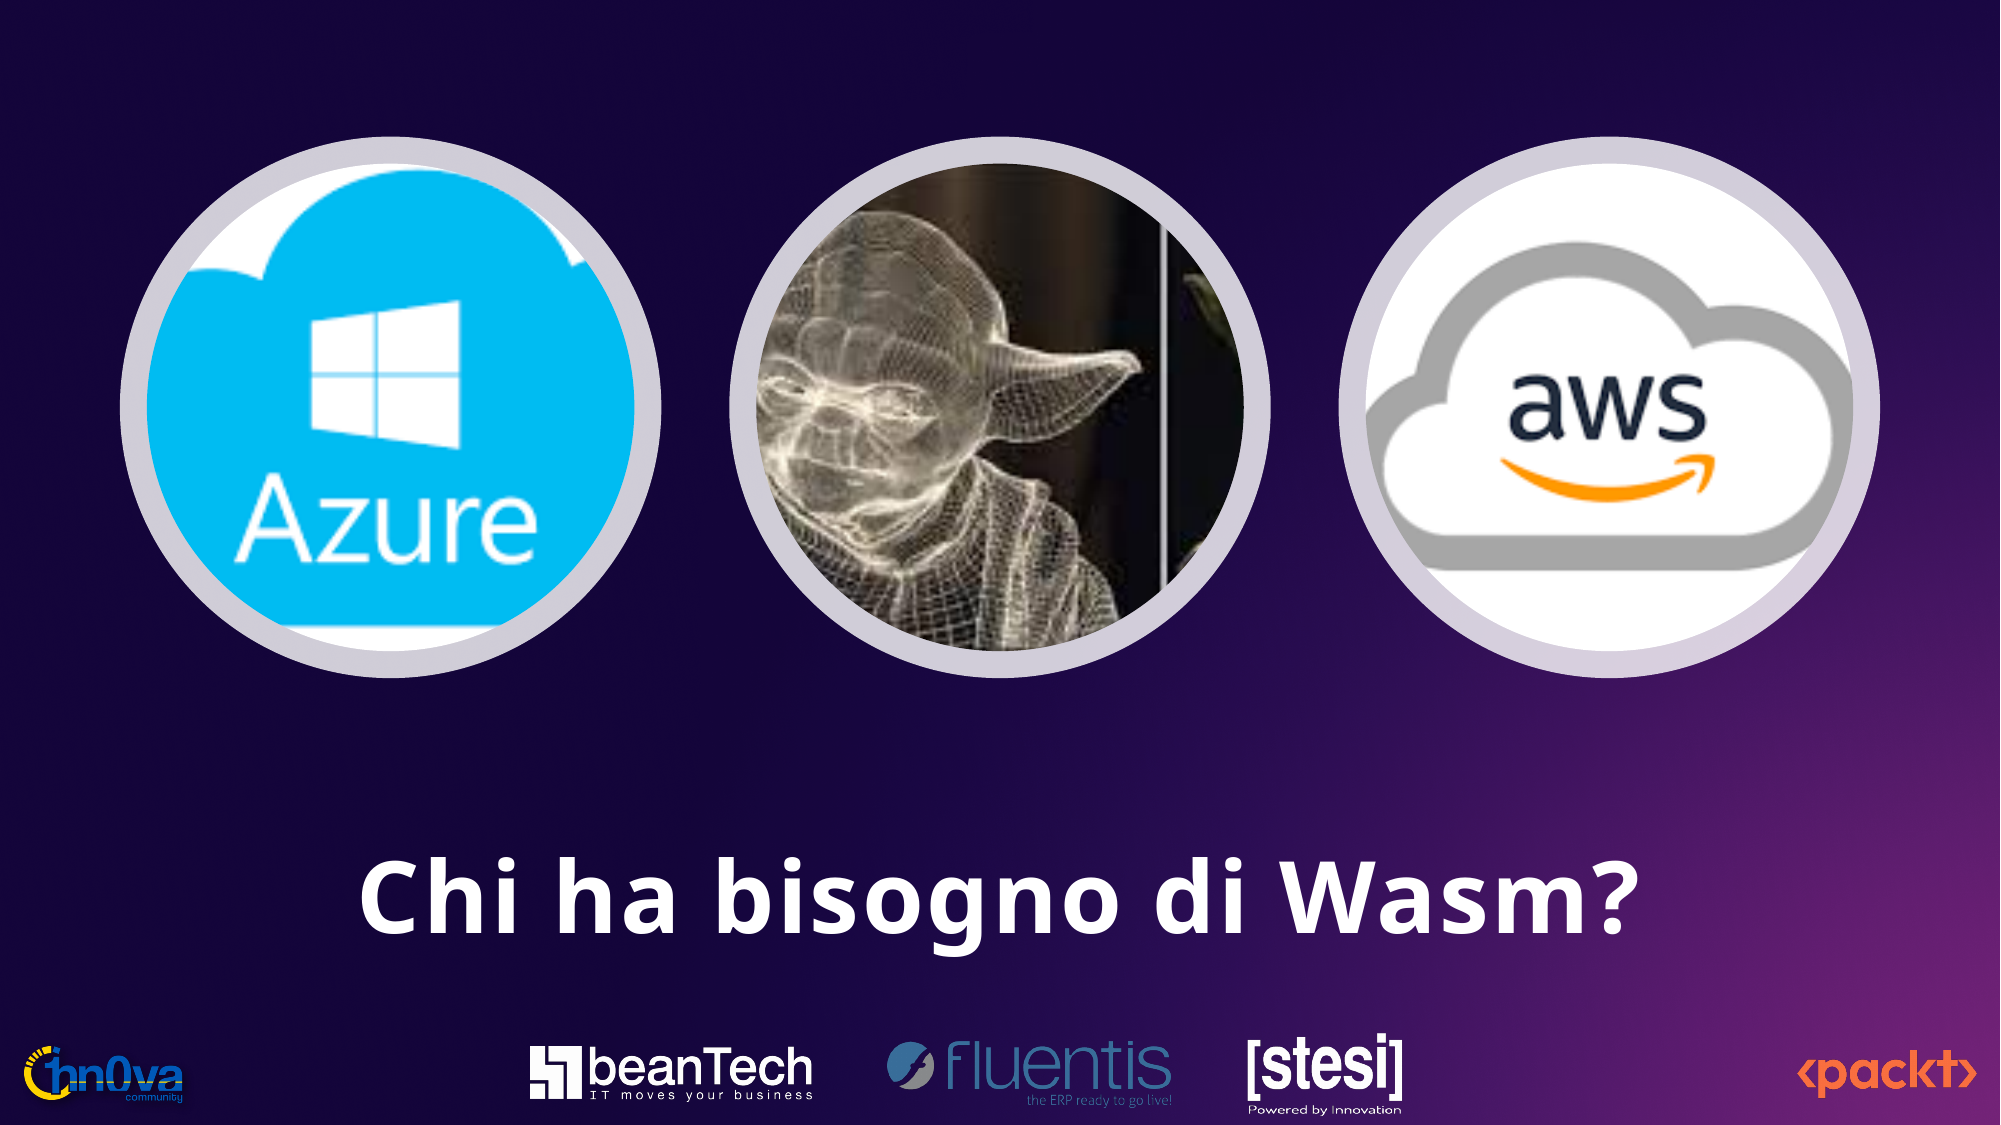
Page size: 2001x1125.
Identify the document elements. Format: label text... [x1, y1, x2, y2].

text_box [1490, 135, 1729, 163]
picture [0, 0, 2000, 1125]
text_box [635, 288, 663, 527]
text_box [272, 652, 509, 680]
text_box [881, 652, 1119, 680]
text_box [118, 288, 146, 526]
text_box [271, 135, 510, 163]
text_box [1490, 652, 1728, 680]
text_box [728, 287, 756, 528]
text_box [1244, 287, 1272, 528]
text_box [1854, 289, 1882, 526]
title Chi ha bisogno di Wasm? [295, 839, 1705, 1011]
text_box [1337, 288, 1365, 527]
text_box [881, 135, 1119, 163]
